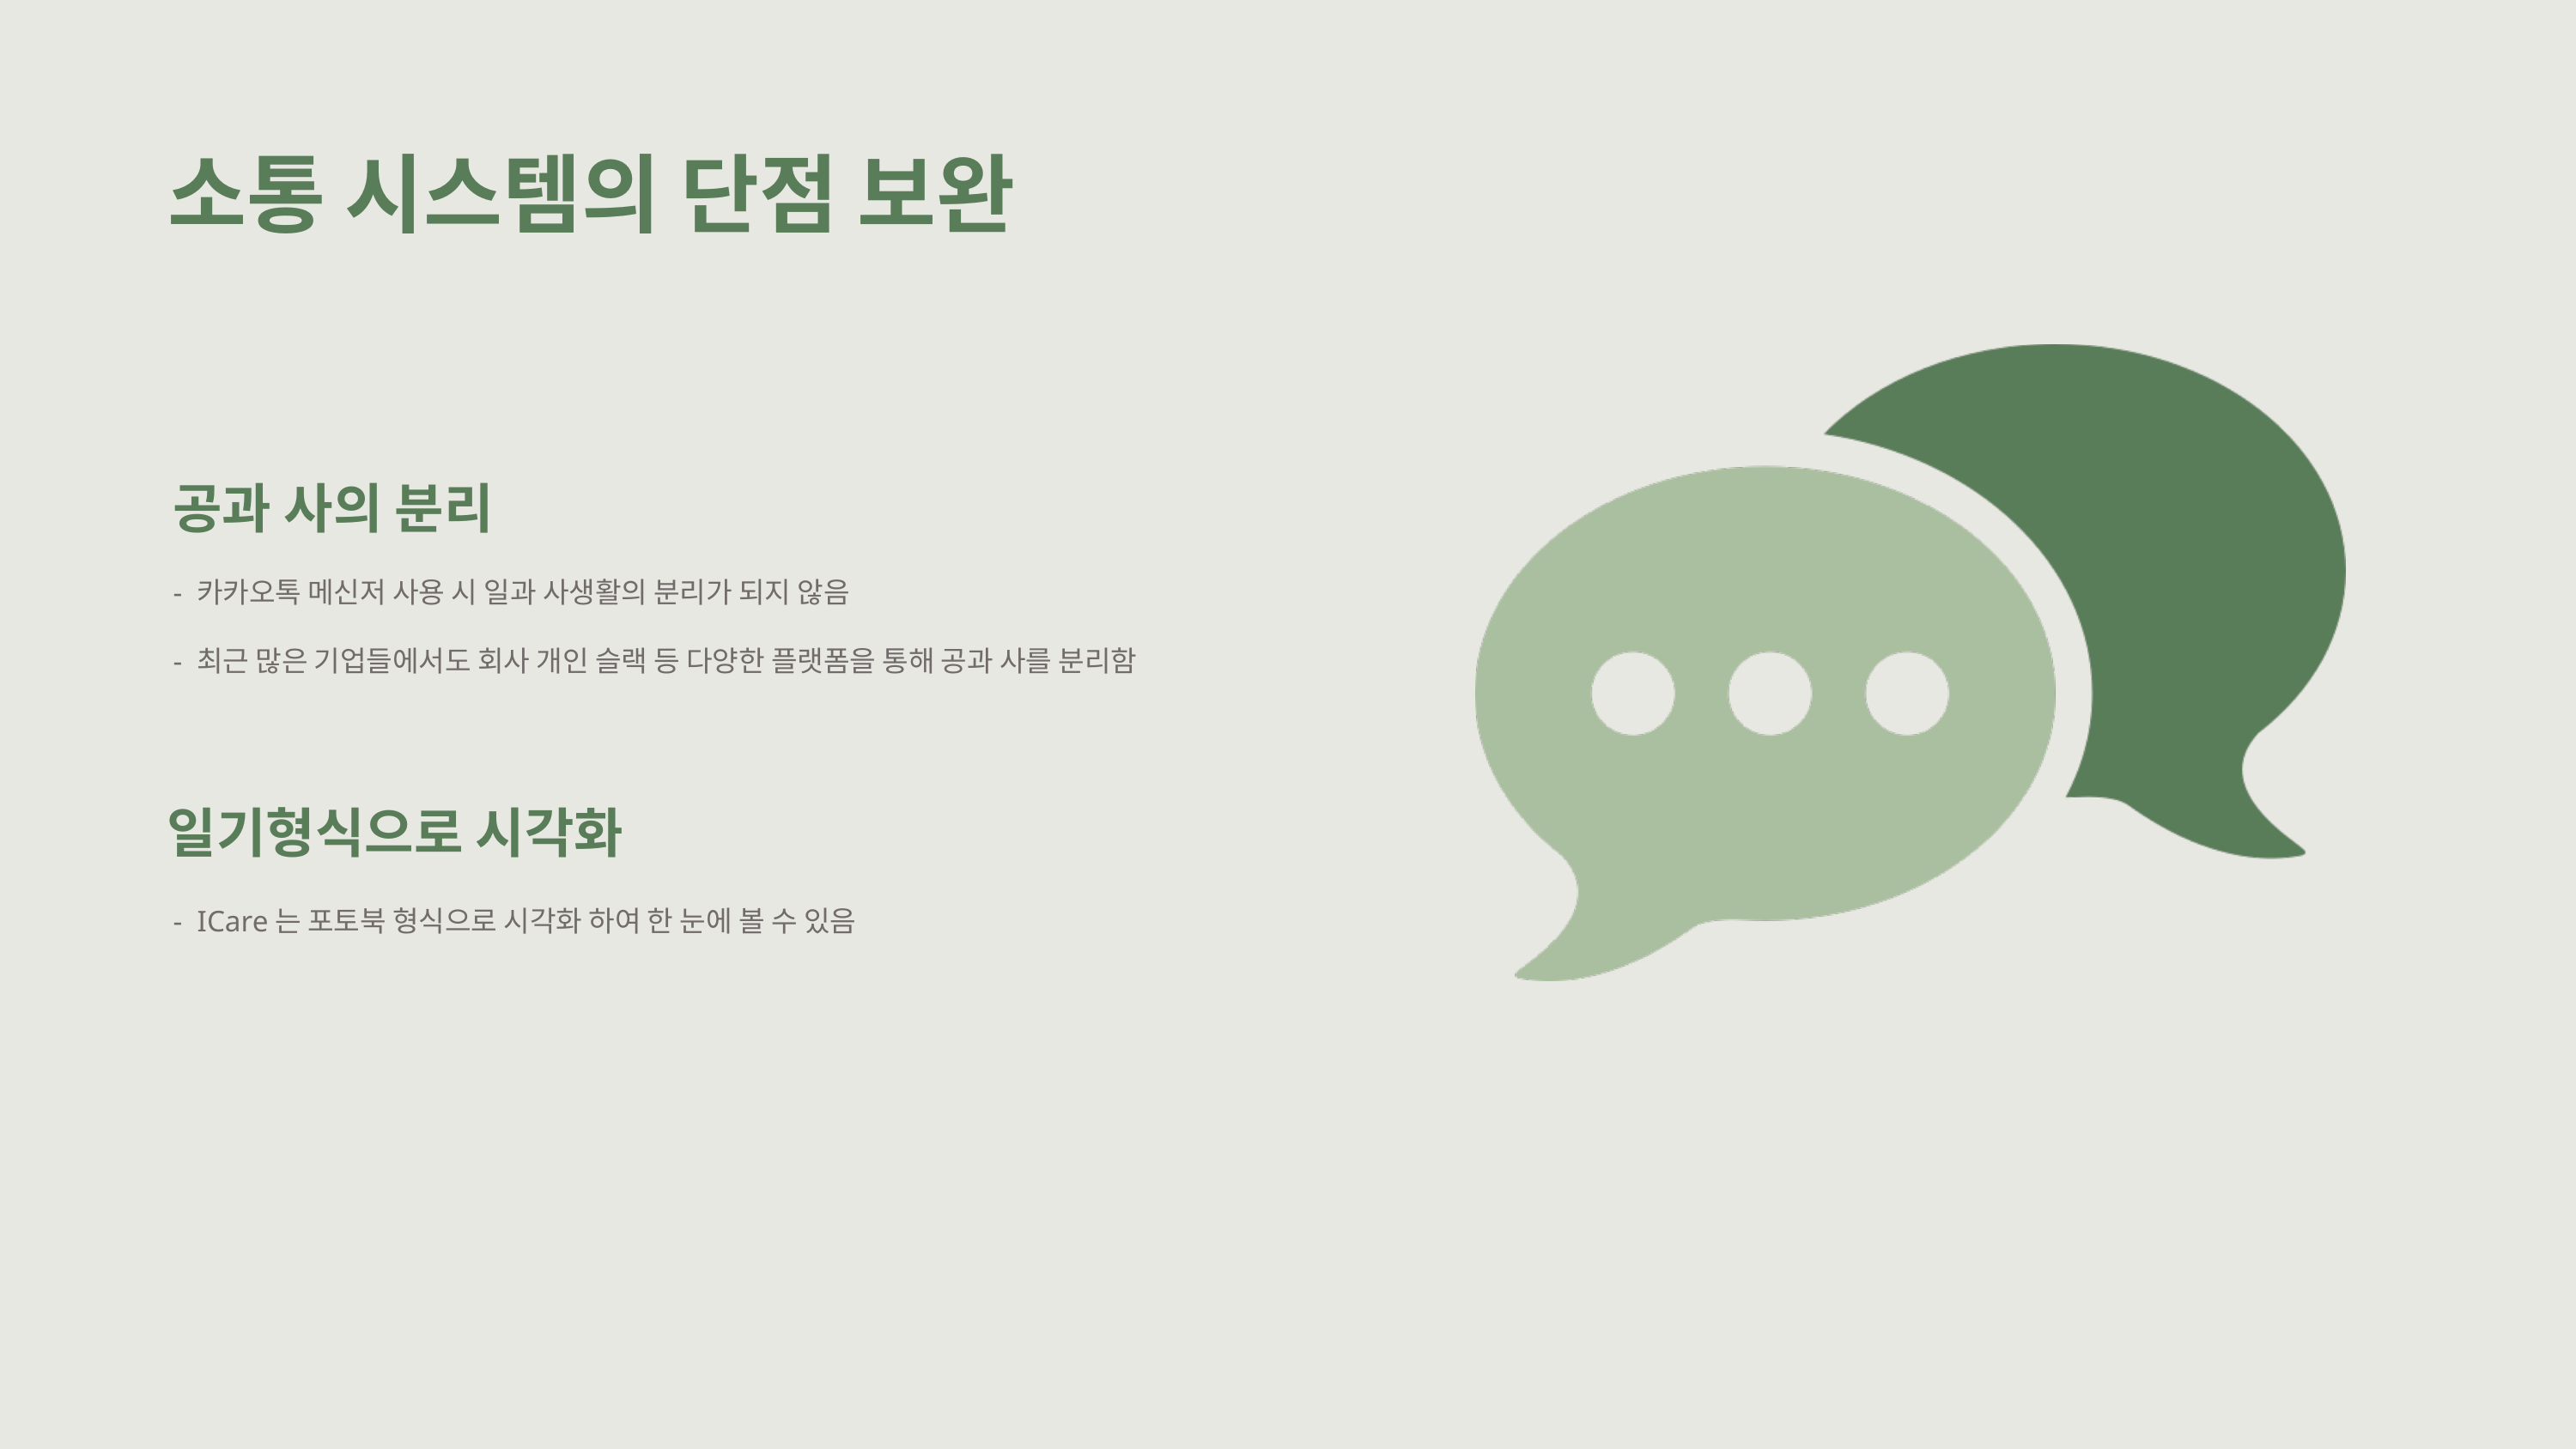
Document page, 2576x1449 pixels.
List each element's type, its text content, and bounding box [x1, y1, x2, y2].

text_box - ICare는 포토북 형식으로 시각화 하여 한 눈에 볼 수 있음 [160, 896, 1169, 943]
text_box - 카카오톡 메신저 사용 시 일과 사생활의 분리가 되지 않음 - 최근 많은 기업들에서도 회사 개인 슬랙 등 다양한 플랫폼을 통해 공과 사를 분리함 [160, 529, 1169, 684]
picture [1475, 344, 2346, 981]
text_box 일기형식으로 시각화 [154, 792, 1115, 870]
text_box 소통 시스템의 단점 보완 [155, 134, 1514, 251]
text_box 공과 사의 분리 [160, 468, 1121, 546]
